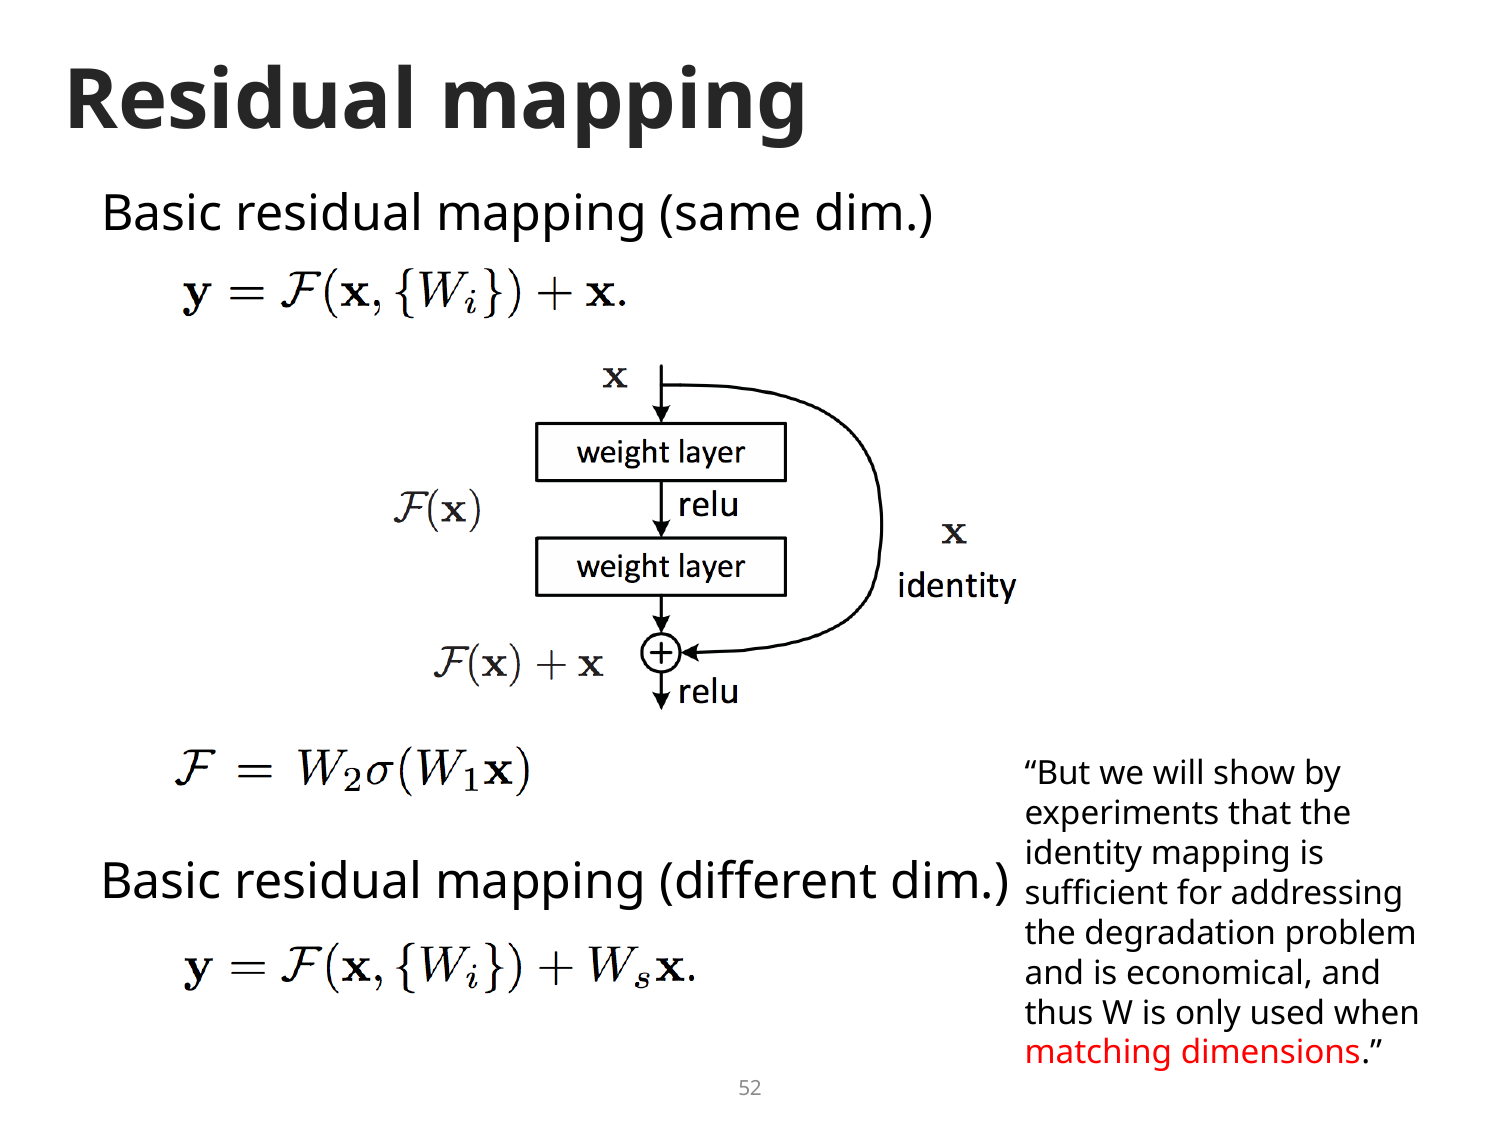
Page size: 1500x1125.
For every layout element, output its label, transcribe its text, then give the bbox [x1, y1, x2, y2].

picture [159, 929, 715, 1008]
title Residual mapping [48, 41, 1456, 149]
slide_number 52 [575, 1058, 925, 1119]
picture [164, 734, 537, 812]
picture [165, 243, 649, 335]
text_box “But we will show by experiments that the identity mapping is sufficient for addressing the degradation problem and is economical, and thus W is only used when matching dimensions.” [1009, 743, 1439, 1078]
picture [359, 337, 1058, 718]
text_box Basic residual mapping (same dim.) [86, 172, 950, 248]
text_box Basic residual mapping (different dim.) [85, 841, 1009, 916]
